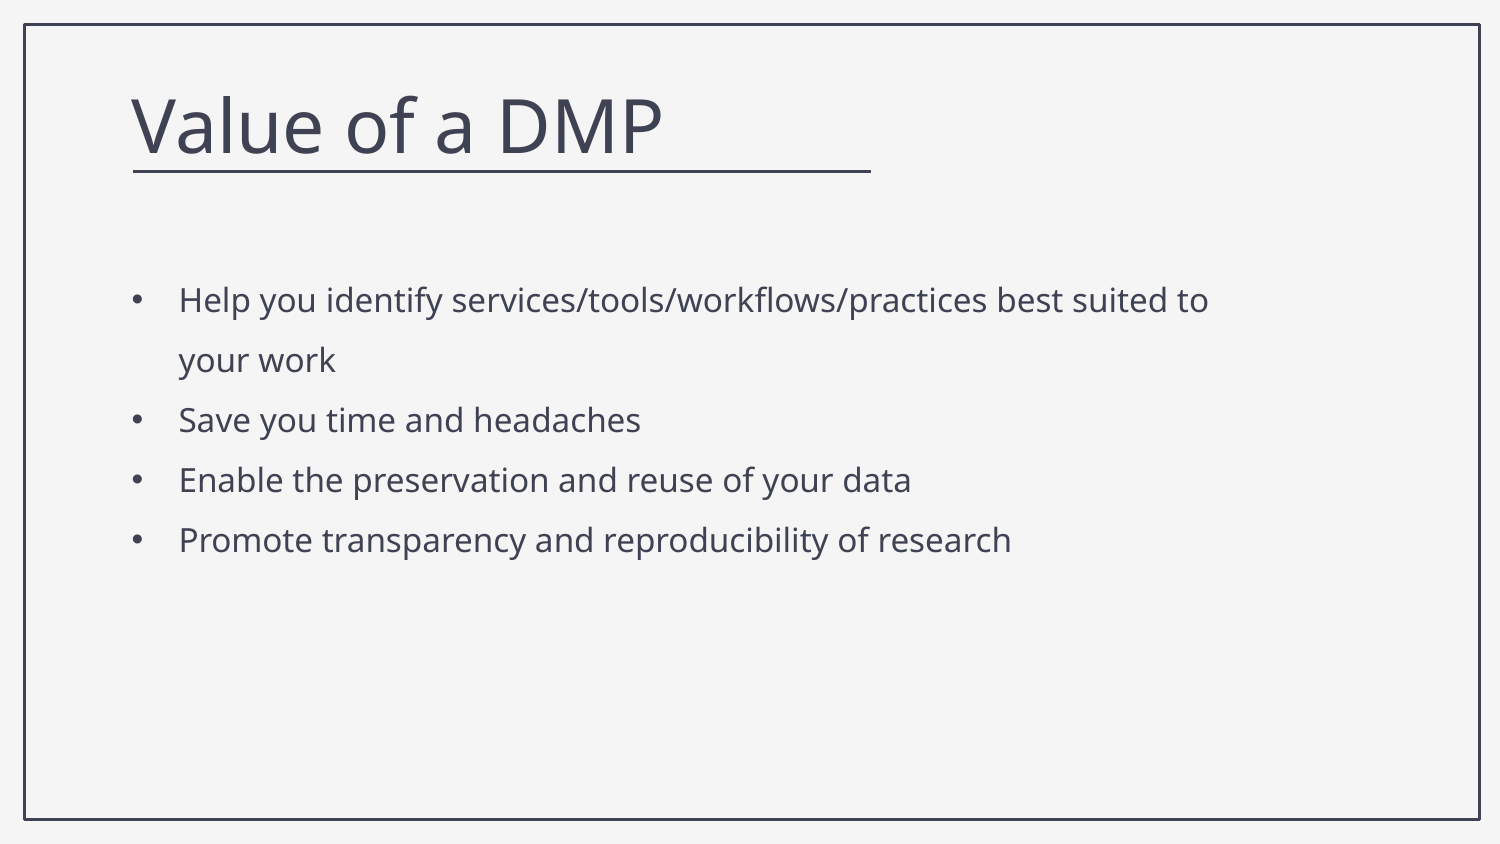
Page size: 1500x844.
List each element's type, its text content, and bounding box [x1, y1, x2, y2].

title Value of a DMP [116, 63, 892, 191]
subtitle Help you identify services/tools/workflows/practices best suited to your work Save you time and headaches Enable the preservation and reuse of your data Promote transparency and reproducibility of research [116, 244, 1247, 600]
